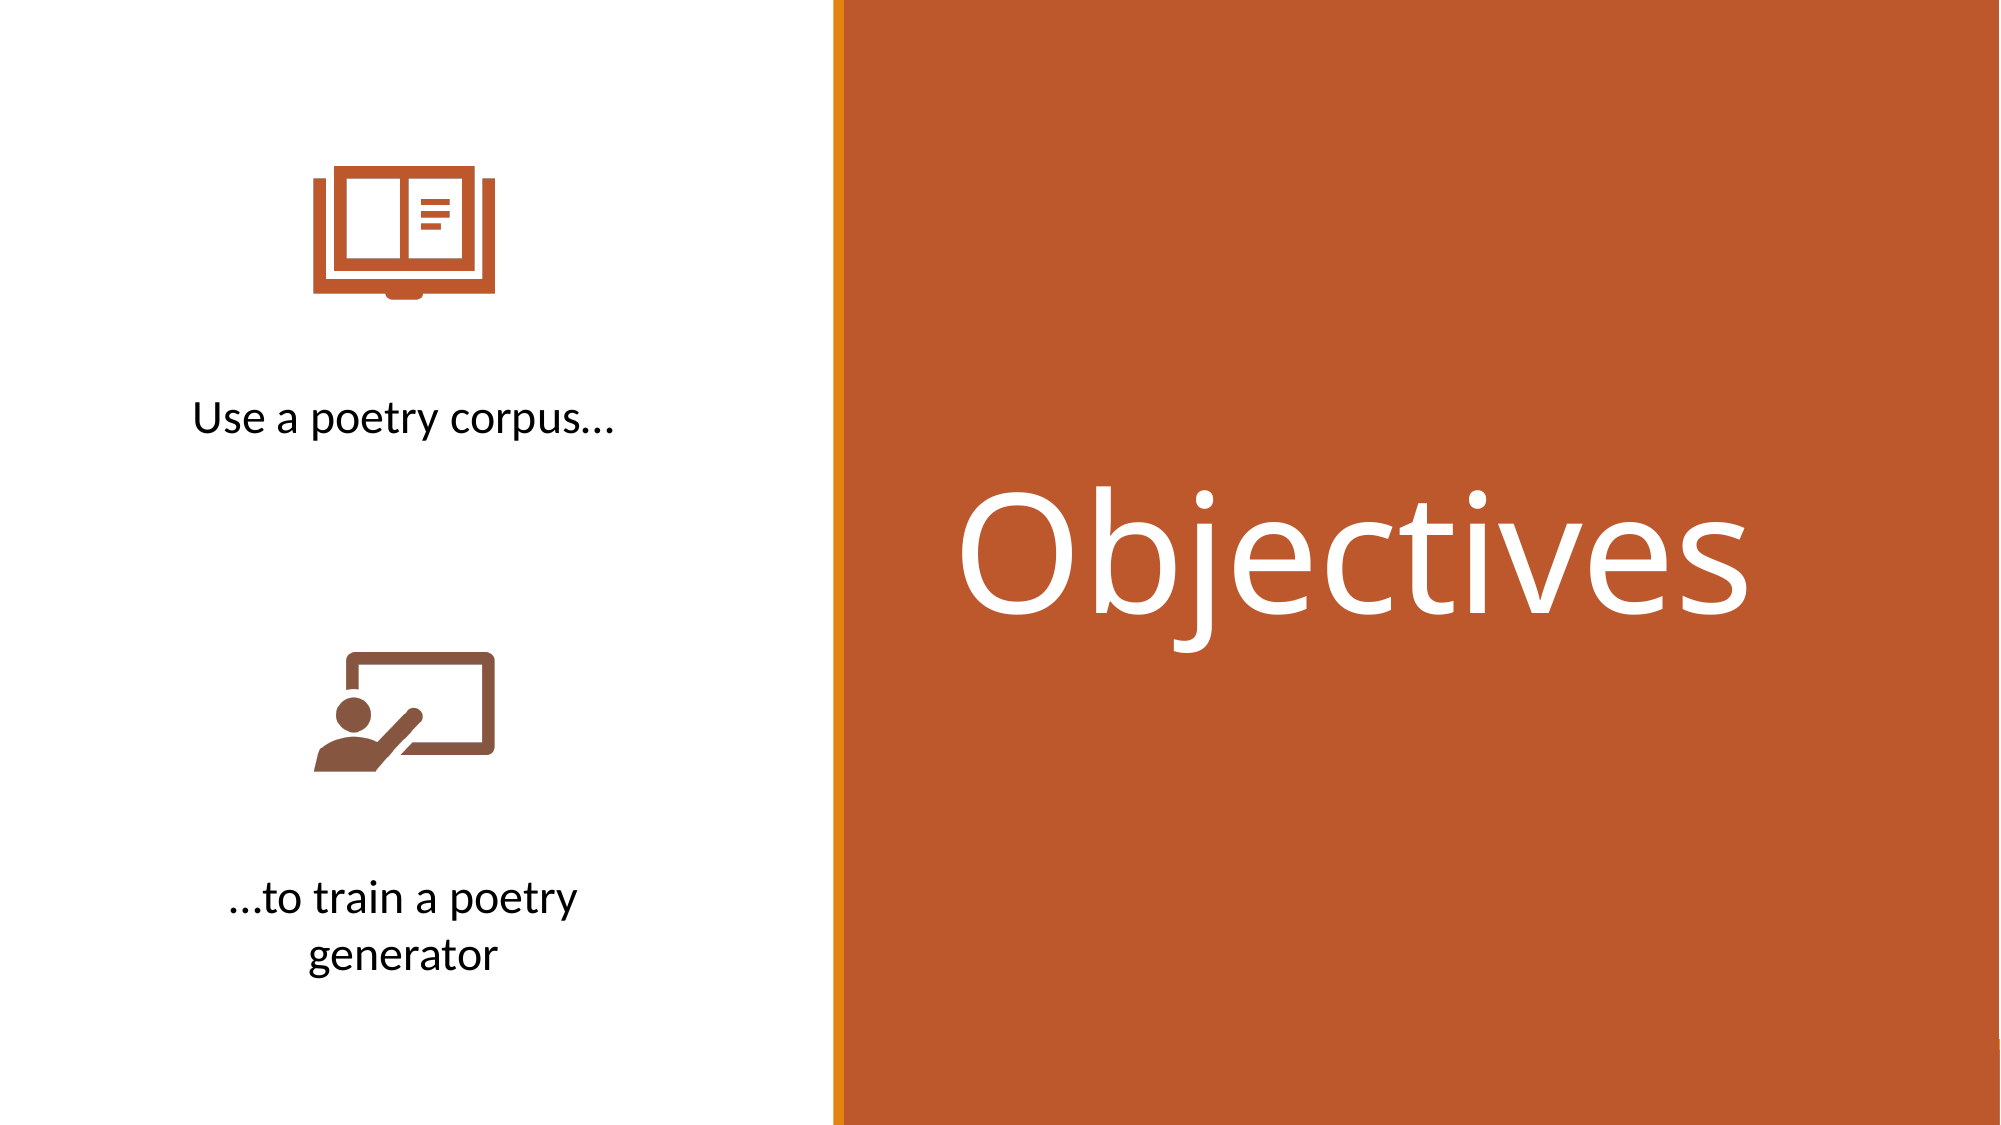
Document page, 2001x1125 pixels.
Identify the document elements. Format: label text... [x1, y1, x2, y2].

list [80, 104, 728, 1013]
text_box [0, 0, 832, 1125]
text_box [832, 0, 845, 1125]
text_box [845, 0, 2000, 1125]
title Objectives [937, 104, 1894, 1021]
